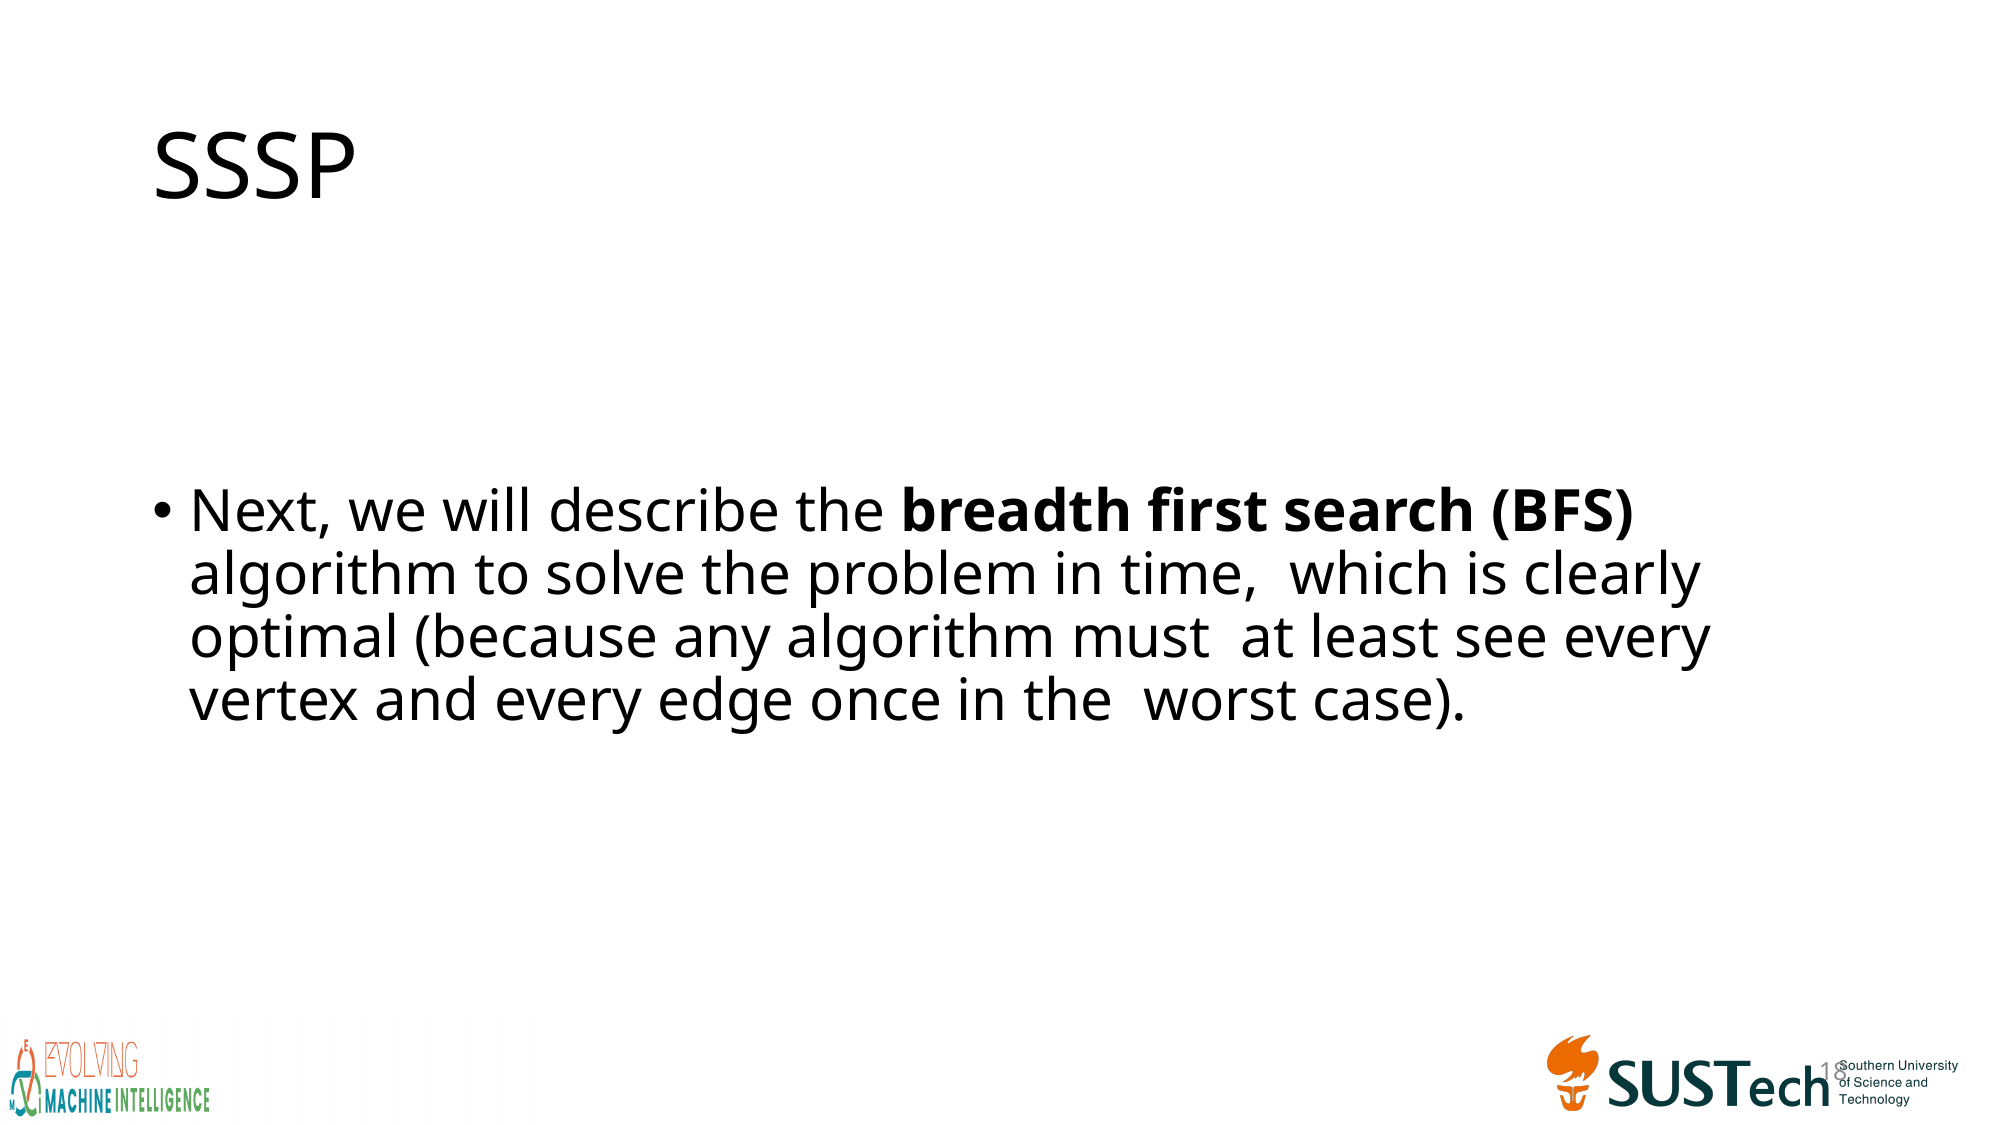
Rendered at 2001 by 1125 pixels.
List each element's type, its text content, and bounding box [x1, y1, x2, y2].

title SSSP [137, 59, 1863, 278]
picture [1547, 1035, 1958, 1111]
picture [0, 1012, 547, 1125]
slide_number 18 [1412, 1042, 1863, 1103]
